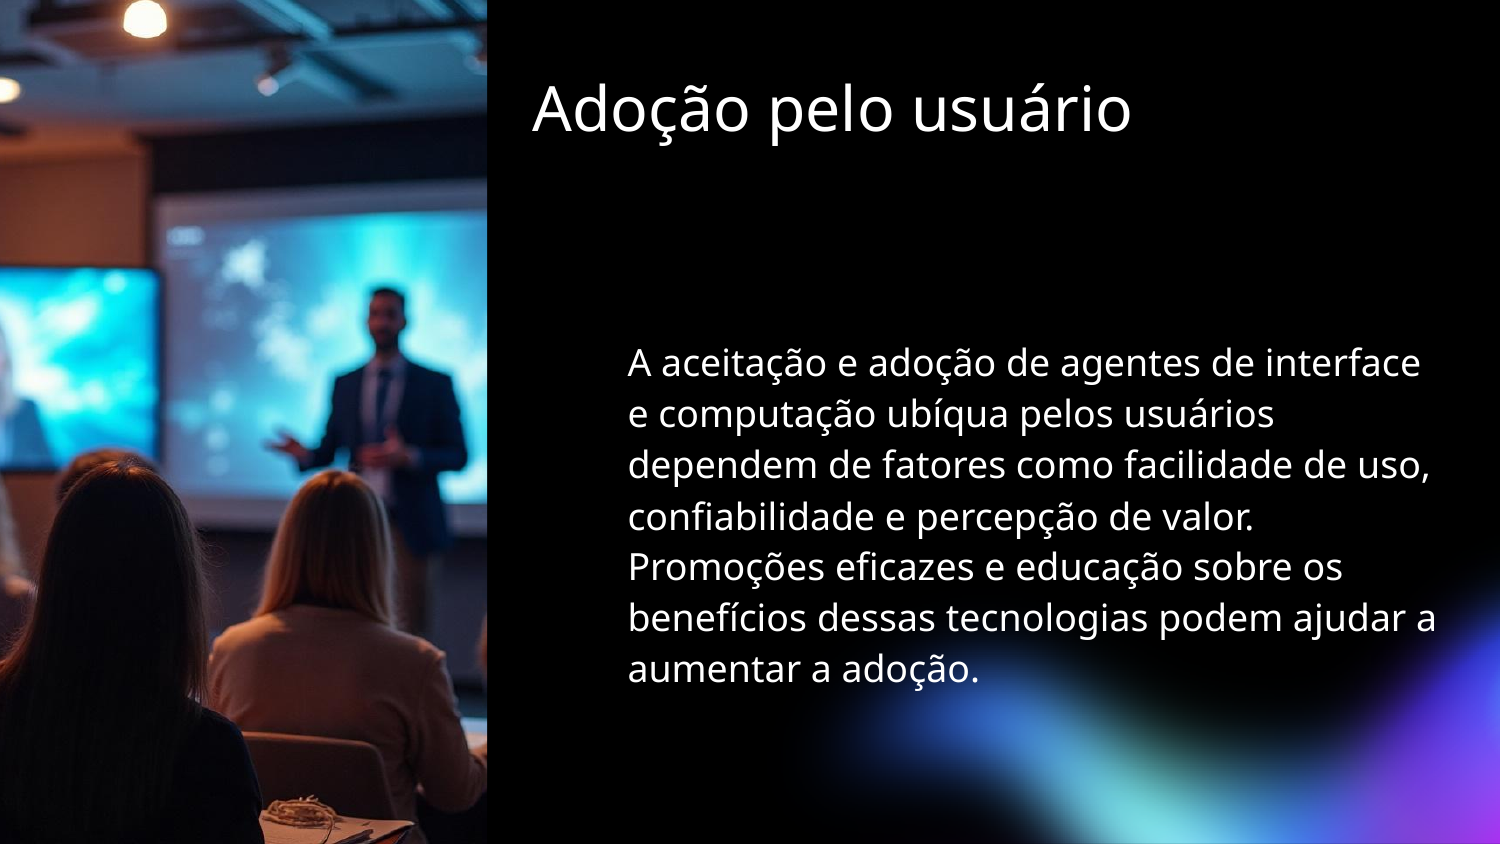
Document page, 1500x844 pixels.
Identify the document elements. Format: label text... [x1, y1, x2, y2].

picture [0, 0, 1500, 844]
title Adoção pelo usuário [517, 50, 1488, 288]
list A aceitação e adoção de agentes de interface e computação ubíqua pelos usuários dependem de fatores como facilidade de uso, confiabilidade e percepção de valor. Promoções eficazes e educação sobre os benefícios dessas tecnologias podem ajudar a aumentar a adoção. [575, 321, 1454, 788]
